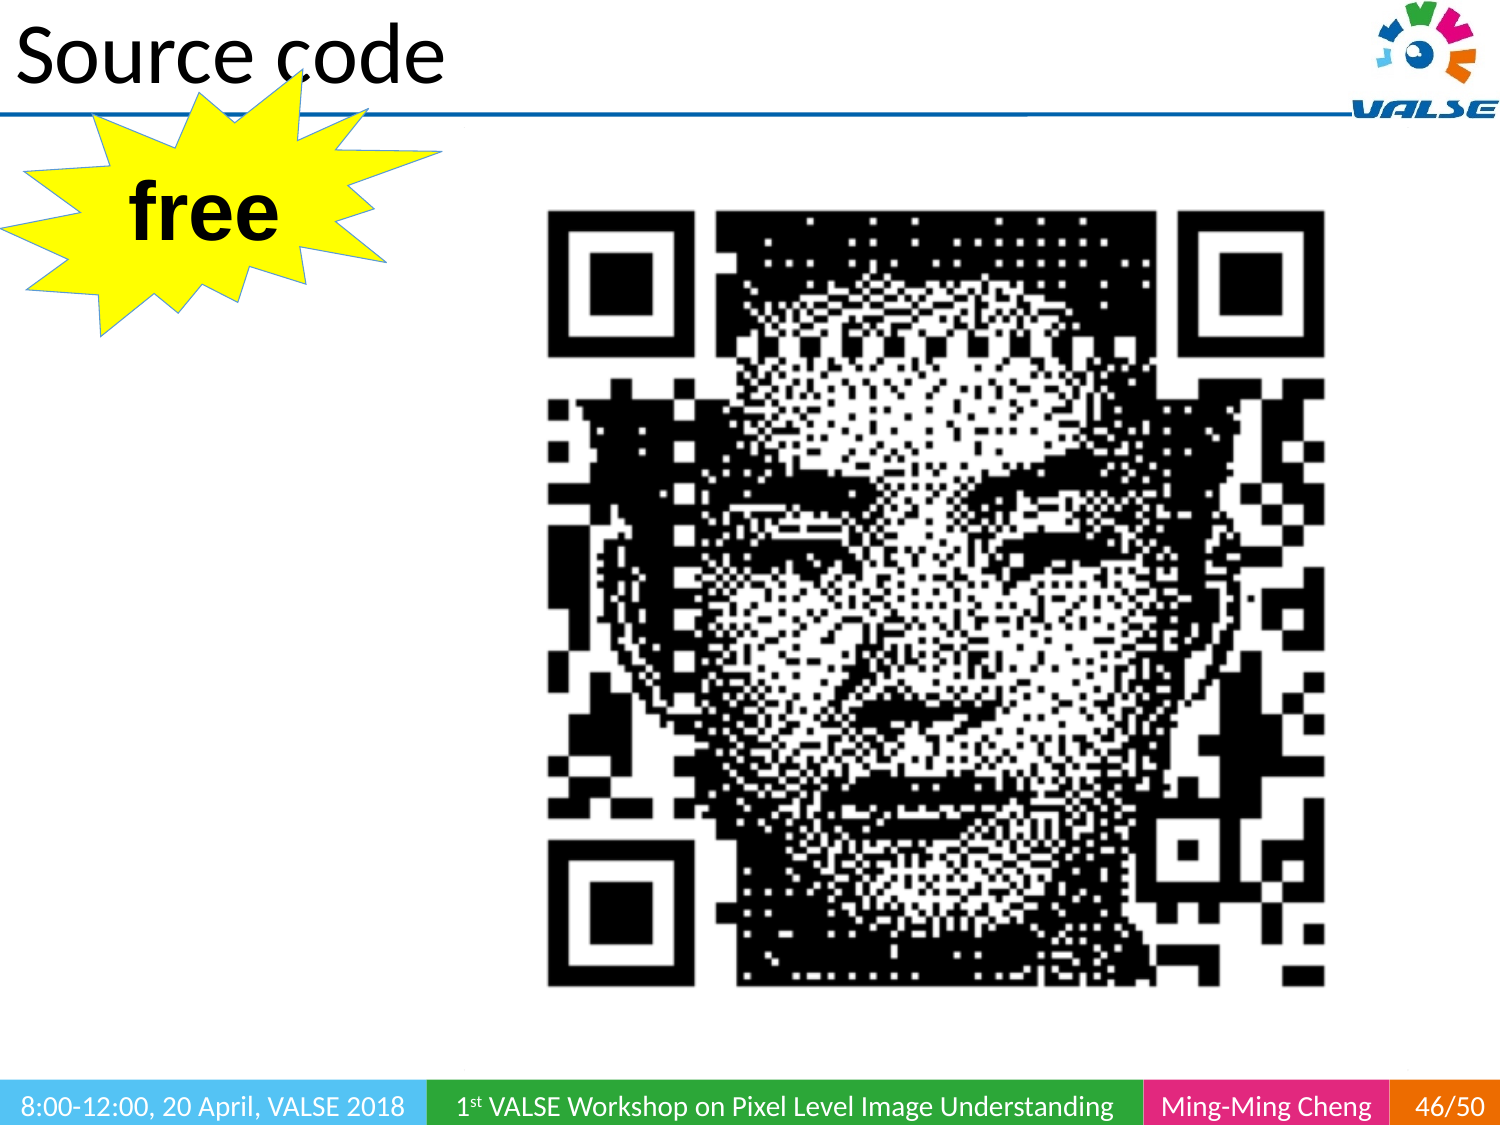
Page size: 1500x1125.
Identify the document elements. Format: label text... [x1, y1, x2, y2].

text_box free [0, 67, 443, 338]
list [463, 126, 1410, 1073]
picture [1348, 110, 1500, 119]
title Source code [0, 0, 1500, 110]
